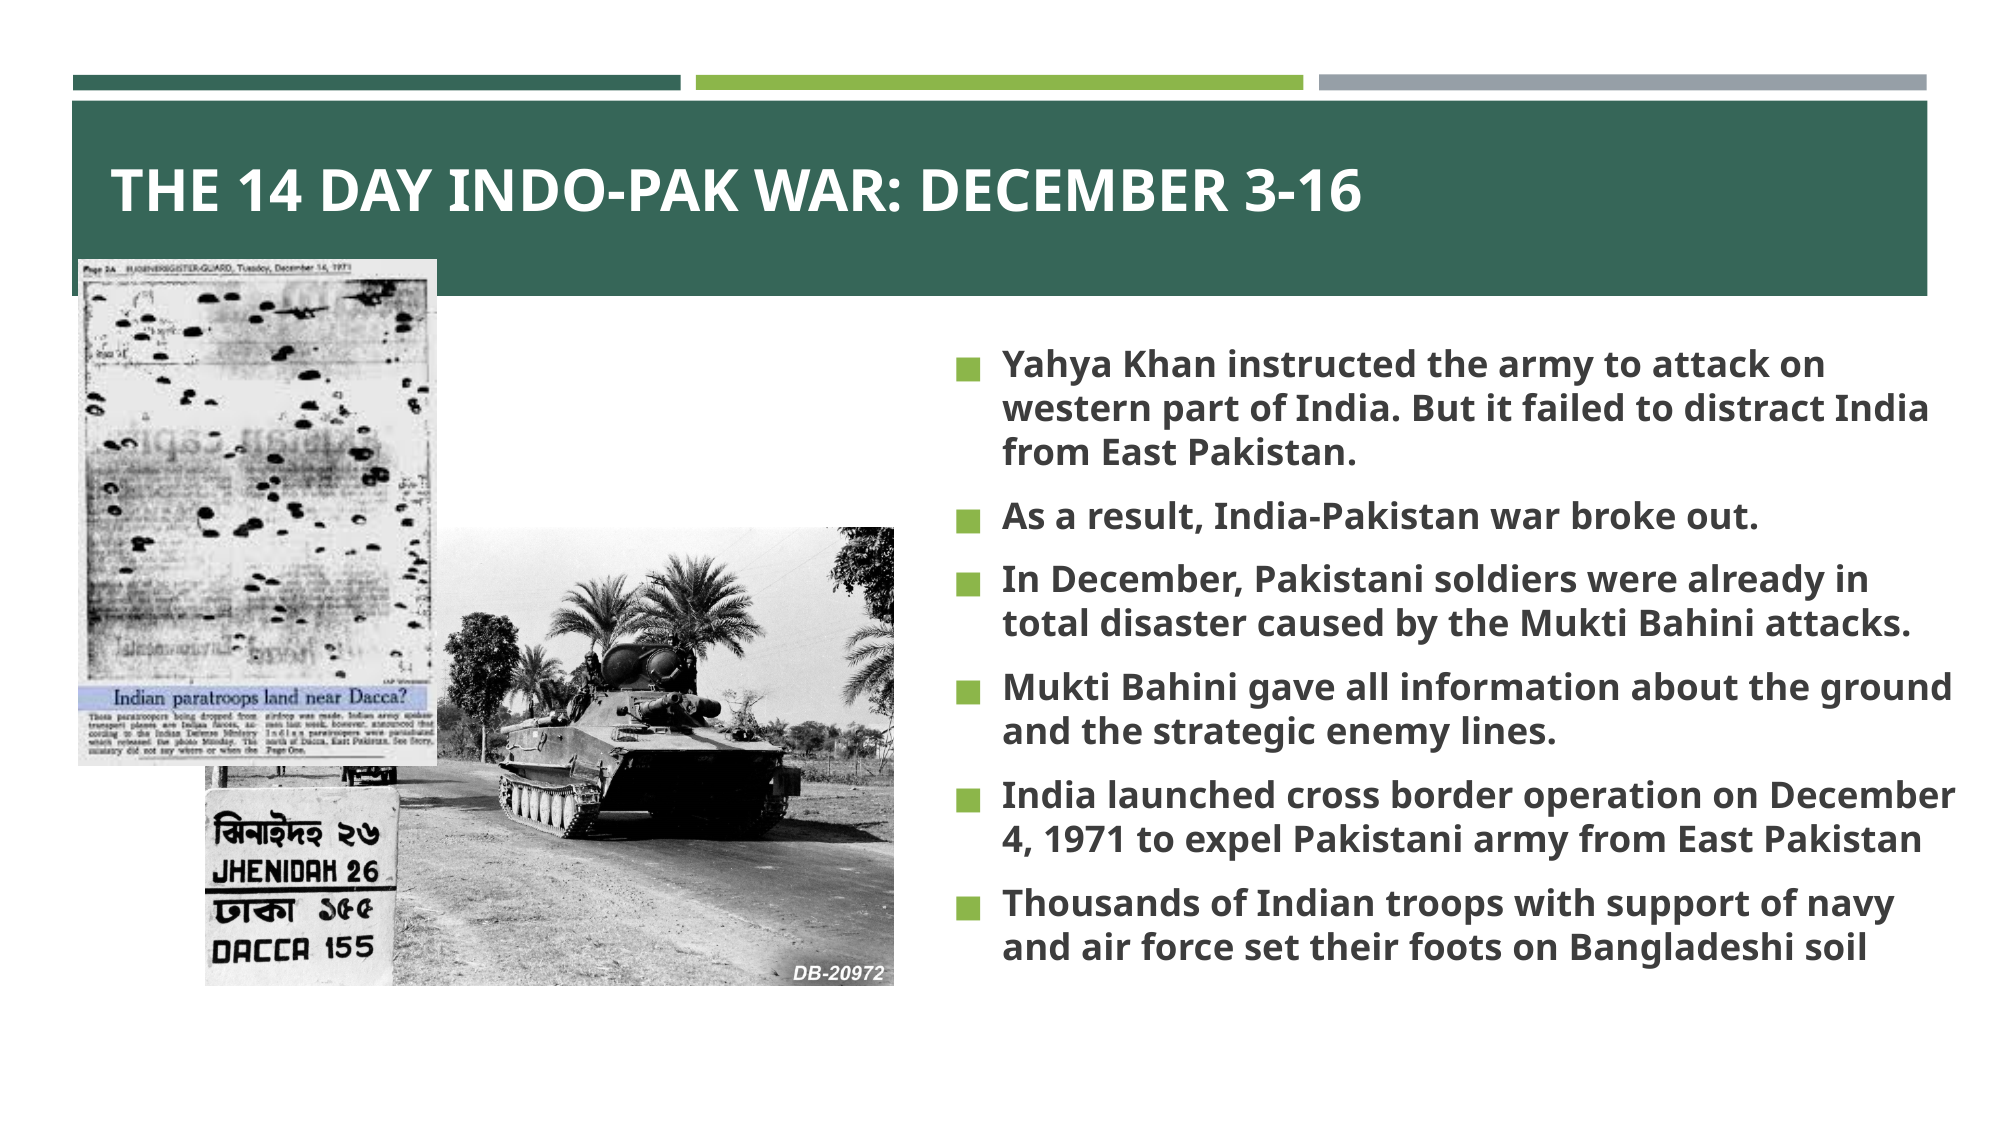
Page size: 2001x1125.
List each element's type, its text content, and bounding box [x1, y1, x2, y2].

title THE 14 DAY INDO-PAK WAR: DECEMBER 3-16 [95, 134, 1905, 301]
list Yahya Khan instructed the army to attack on western part of India. But it failed to distract India from East Pakistan. As a result, India-Pakistan war broke out. In December, Pakistani soldiers were already in total disaster caused by the Mukti Bahini attacks. Mukti Bahini gave all information about the ground and the strategic enemy lines. India launched cross border operation on December 4, 1971 to expel Pakistani army from East Pakistan Thousands of Indian troops with support of navy and air force set their foots on Bangladeshi soil [938, 322, 1974, 986]
picture [77, 258, 895, 987]
